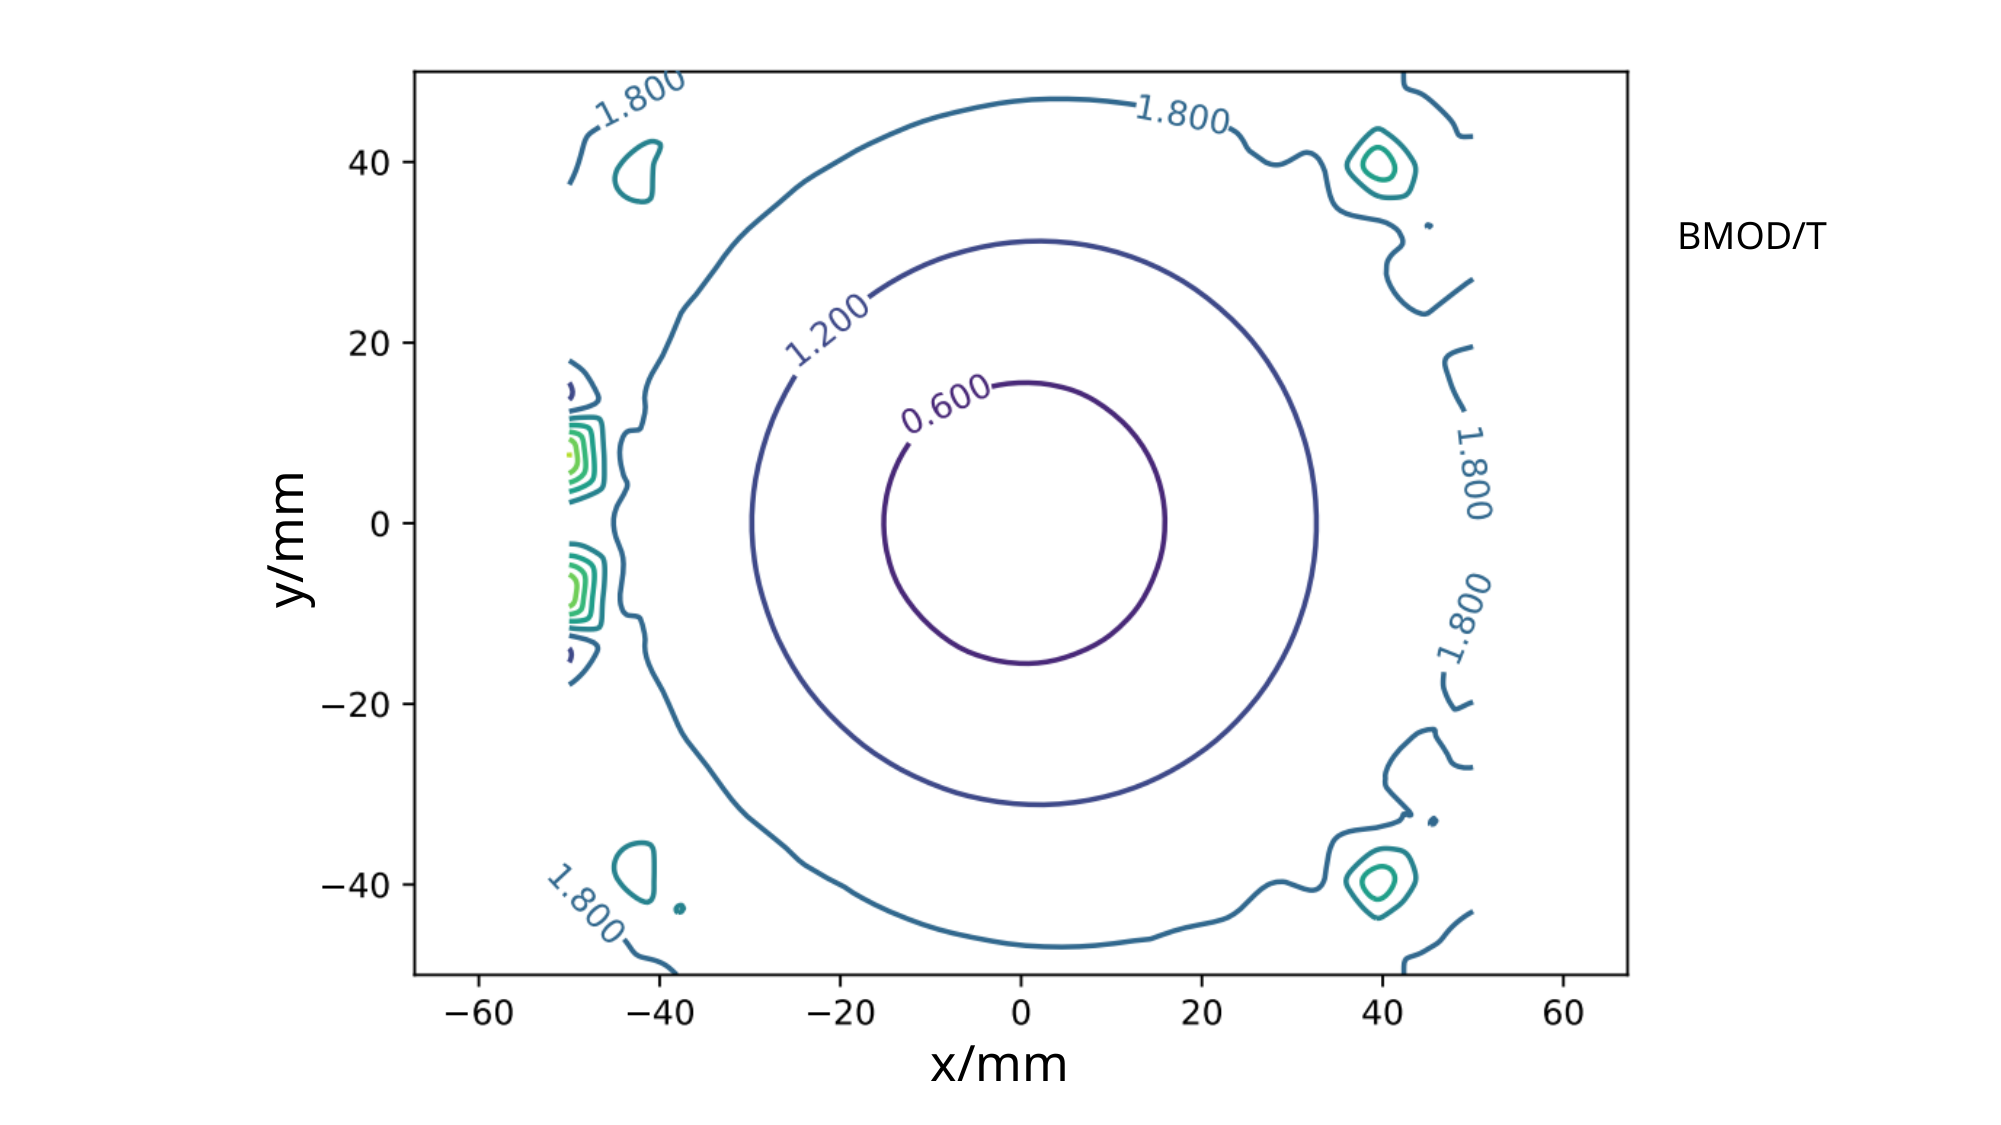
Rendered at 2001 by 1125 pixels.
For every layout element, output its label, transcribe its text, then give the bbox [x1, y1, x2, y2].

text_box y/mm [246, 456, 308, 624]
picture [308, 17, 1652, 1062]
text_box BMOD/T [1662, 204, 1842, 265]
text_box x/mm [916, 1062, 1084, 1099]
